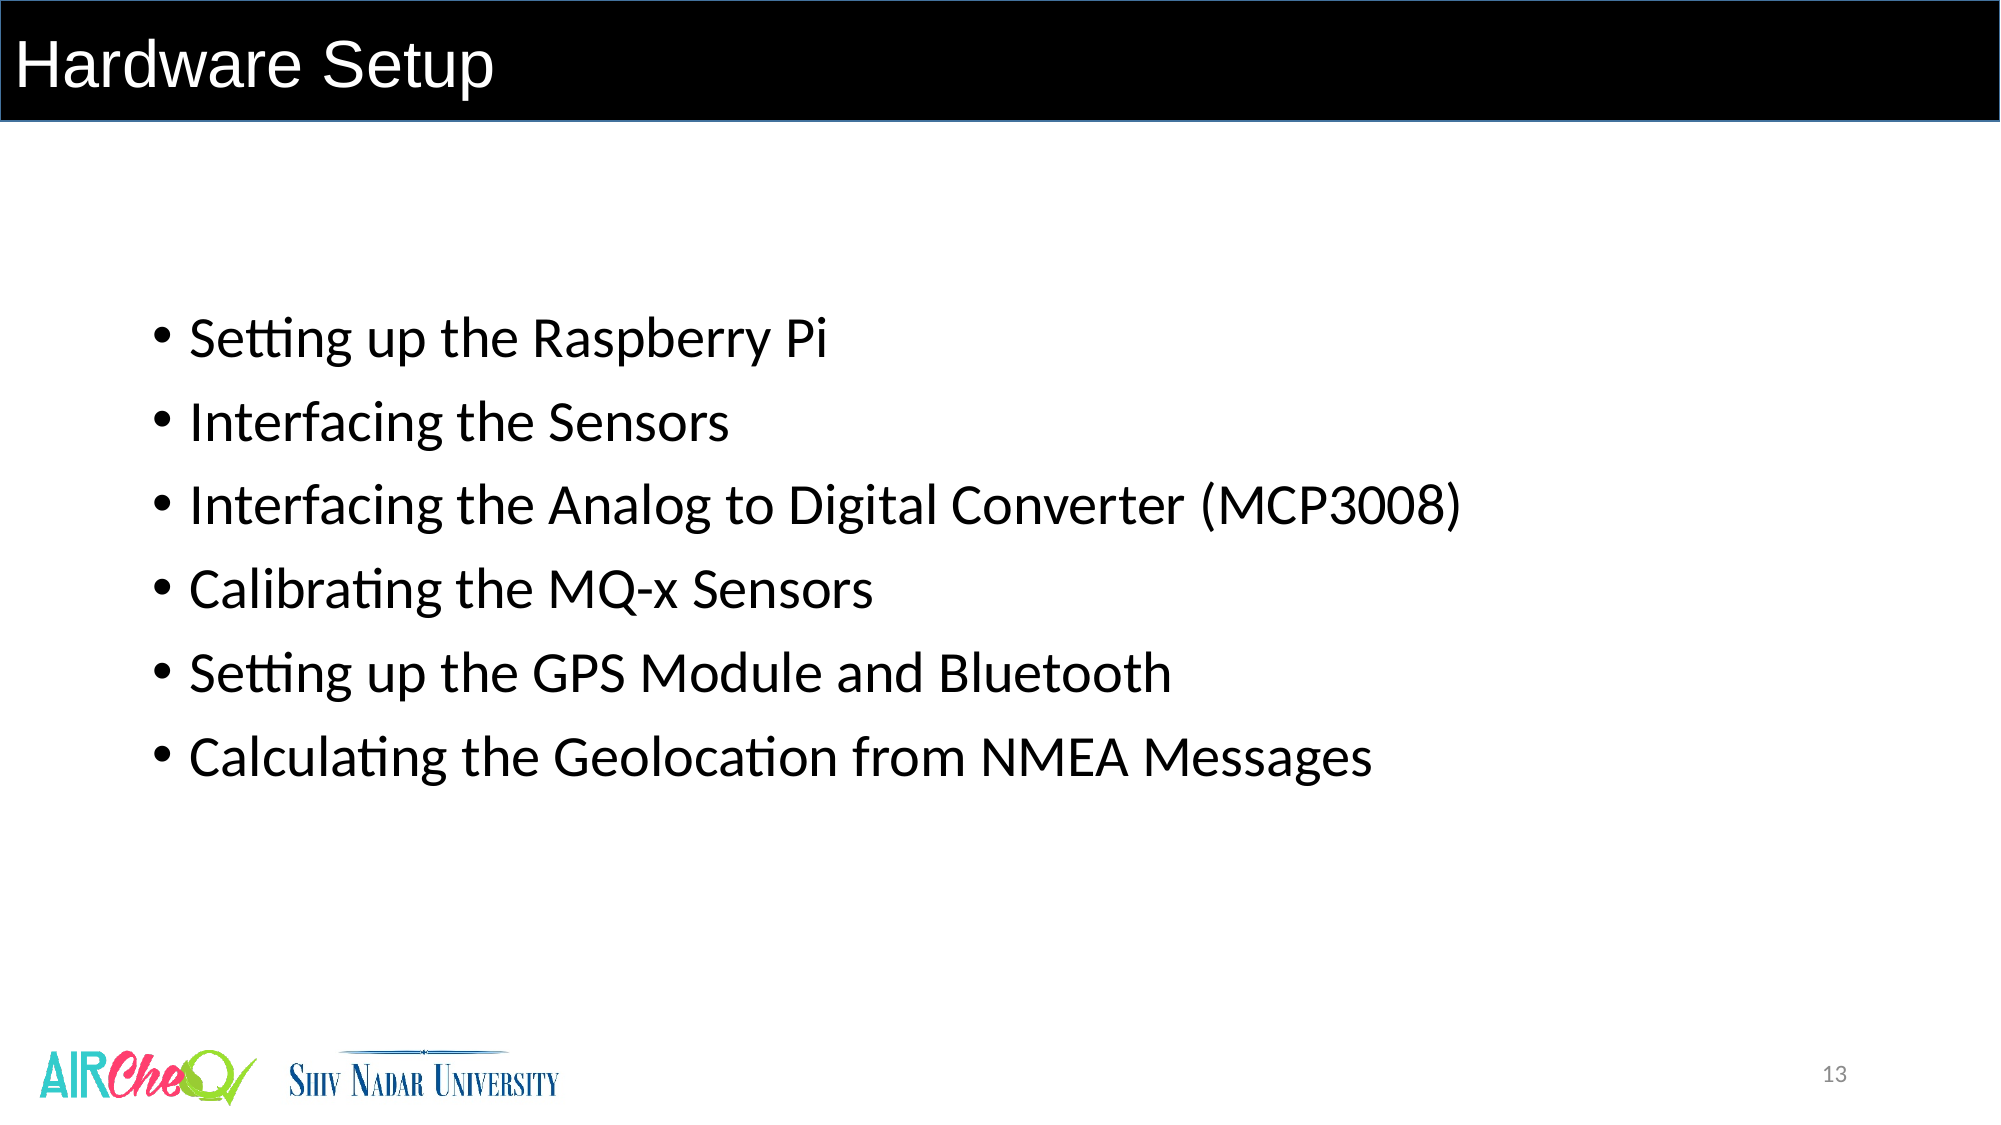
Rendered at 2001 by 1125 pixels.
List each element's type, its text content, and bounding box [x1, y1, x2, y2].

text_box Hardware Setup [0, 0, 2000, 122]
list Setting up the Raspberry Pi Interfacing the Sensors Interfacing the Analog to Digital Converter (MCP3008) Calibrating the MQ-x Sensors Setting up the GPS Module and Bluetooth Calculating the Geolocation from NMEA Messages [137, 299, 1863, 1014]
slide_number 13 [1412, 1042, 1863, 1103]
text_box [15, 1033, 572, 1112]
